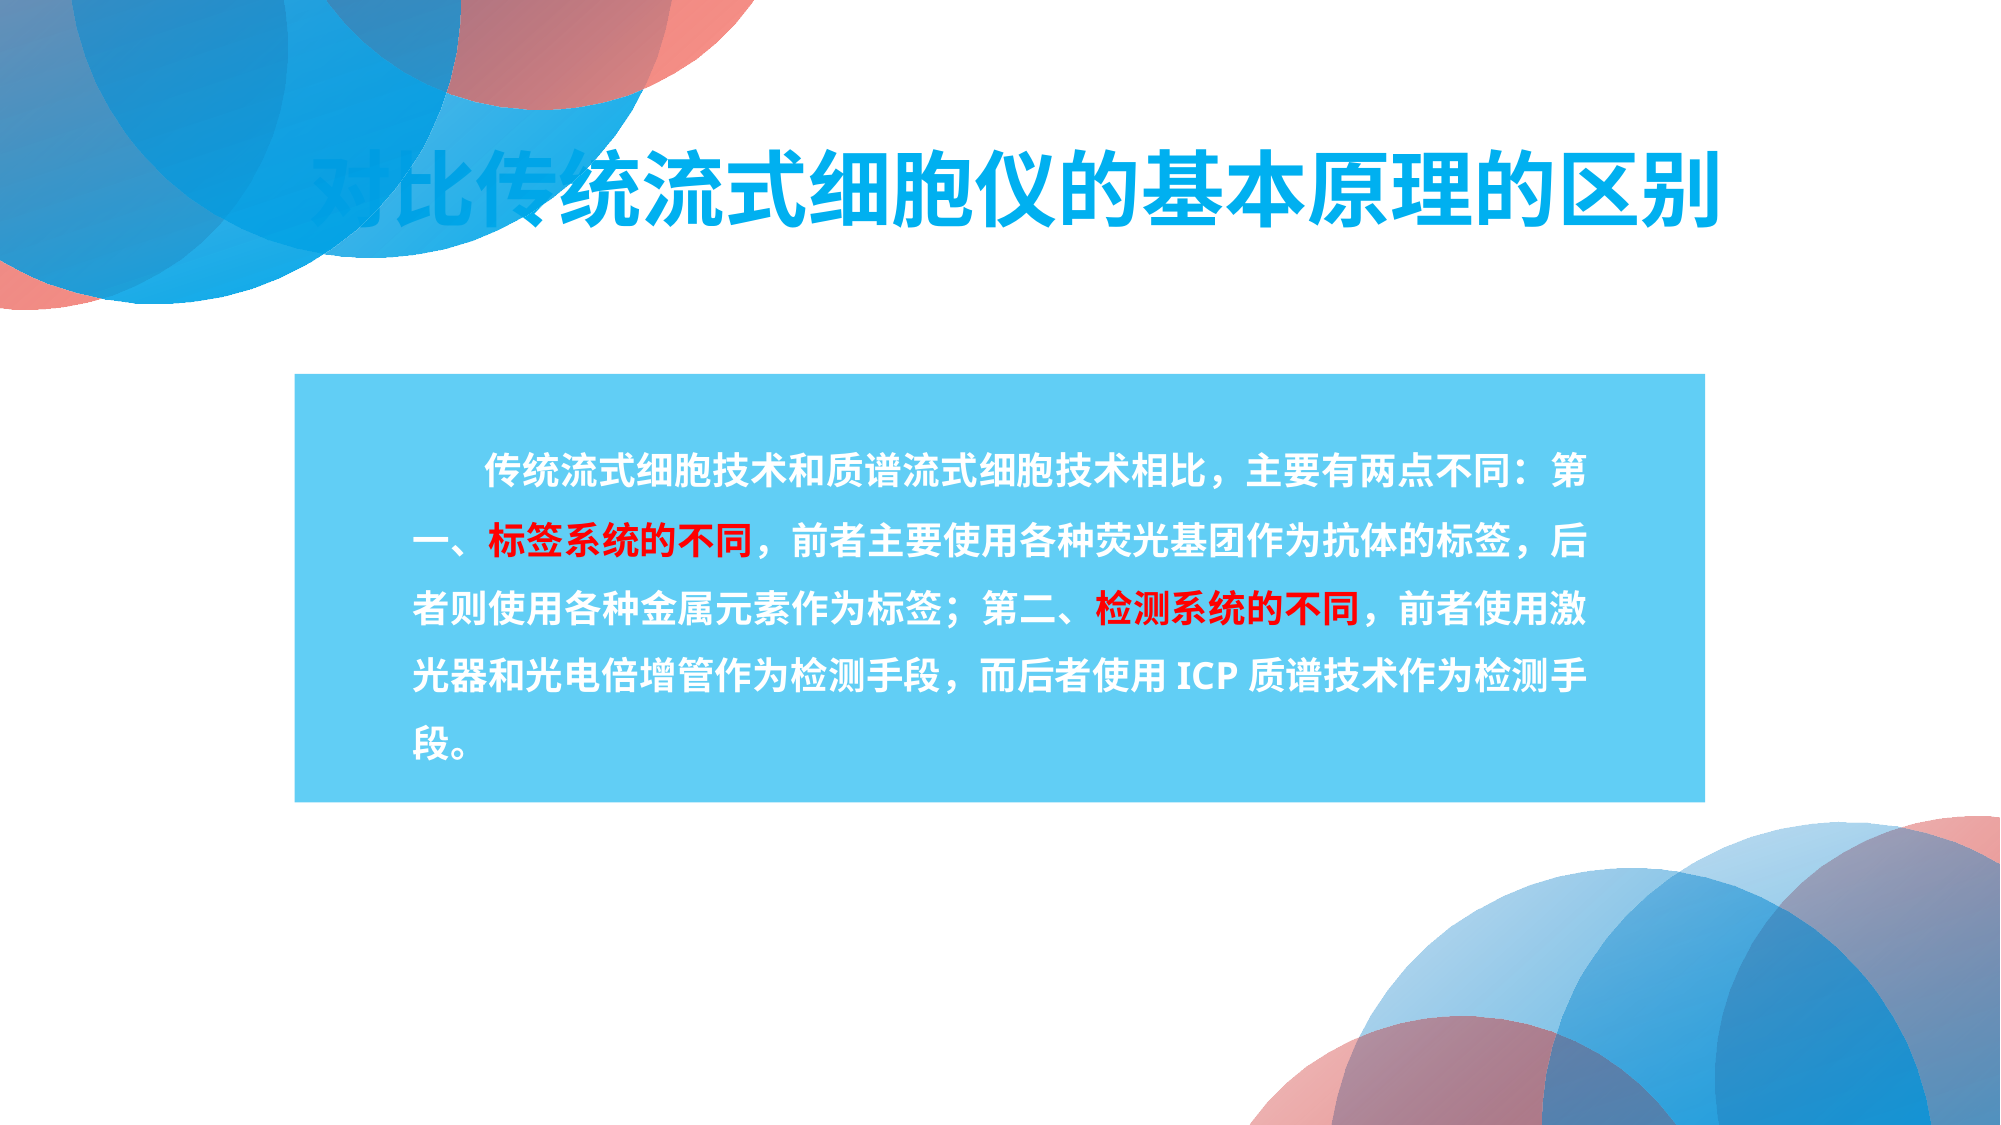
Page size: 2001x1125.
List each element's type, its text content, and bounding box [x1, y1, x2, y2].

text_box 对比传统流式细胞仪的基本原理的区别 [802, 127, 1745, 247]
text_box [1199, 816, 2000, 1125]
text_box [294, 373, 1706, 803]
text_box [0, 0, 802, 310]
text_box 传统流式细胞技术和质谱流式细胞技术相比，主要有两点不同：第一、标签系统的不同，前者主要使用各种荧光基团作为抗体的标签，后者则使用各种金属元素作为标签；第二、检测系统的不同，前者使用激光器和光电倍增管作为检测手段，而后者使用ICP质谱技术作为检测手段。 [397, 397, 1603, 773]
